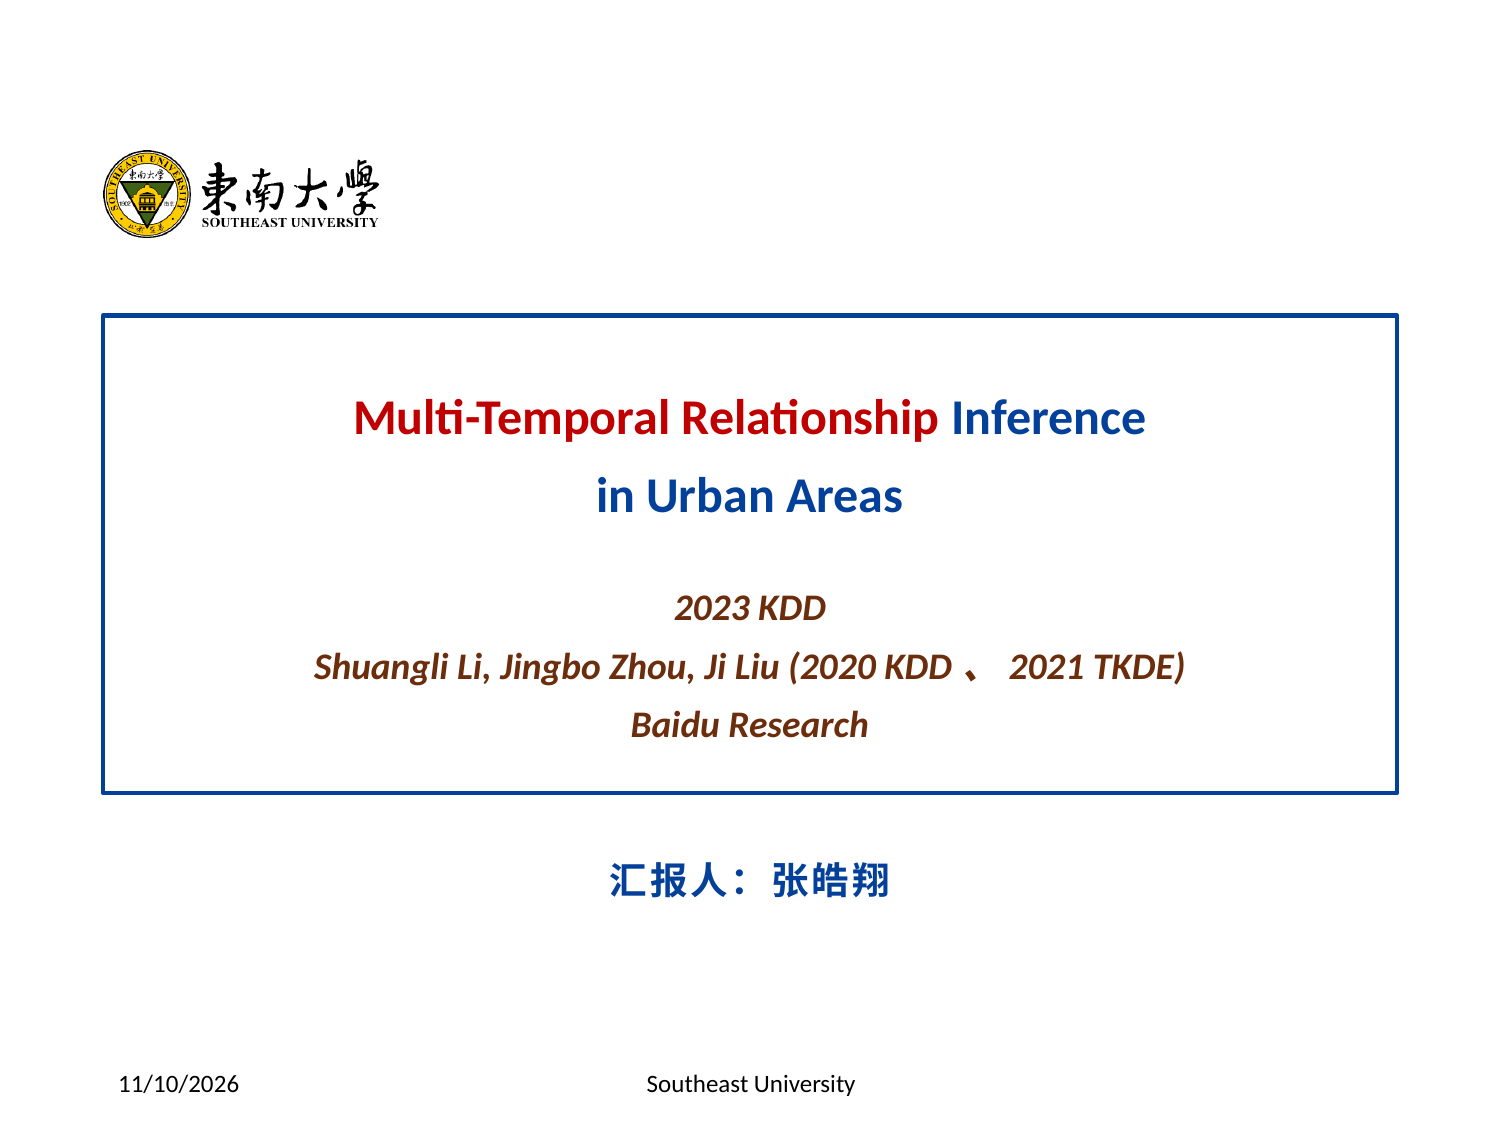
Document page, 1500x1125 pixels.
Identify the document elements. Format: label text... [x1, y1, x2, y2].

text_box 2023 KDD Shuangli Li, Jingbo Zhou, Ji Liu (2020 KDD、2021 TKDE) Baidu Research [114, 562, 1386, 753]
text_box Multi-Temporal Relationship Inference in Urban Areas [303, 359, 1197, 530]
text_box 汇报人：张皓翔 [520, 850, 980, 910]
picture [103, 150, 379, 238]
